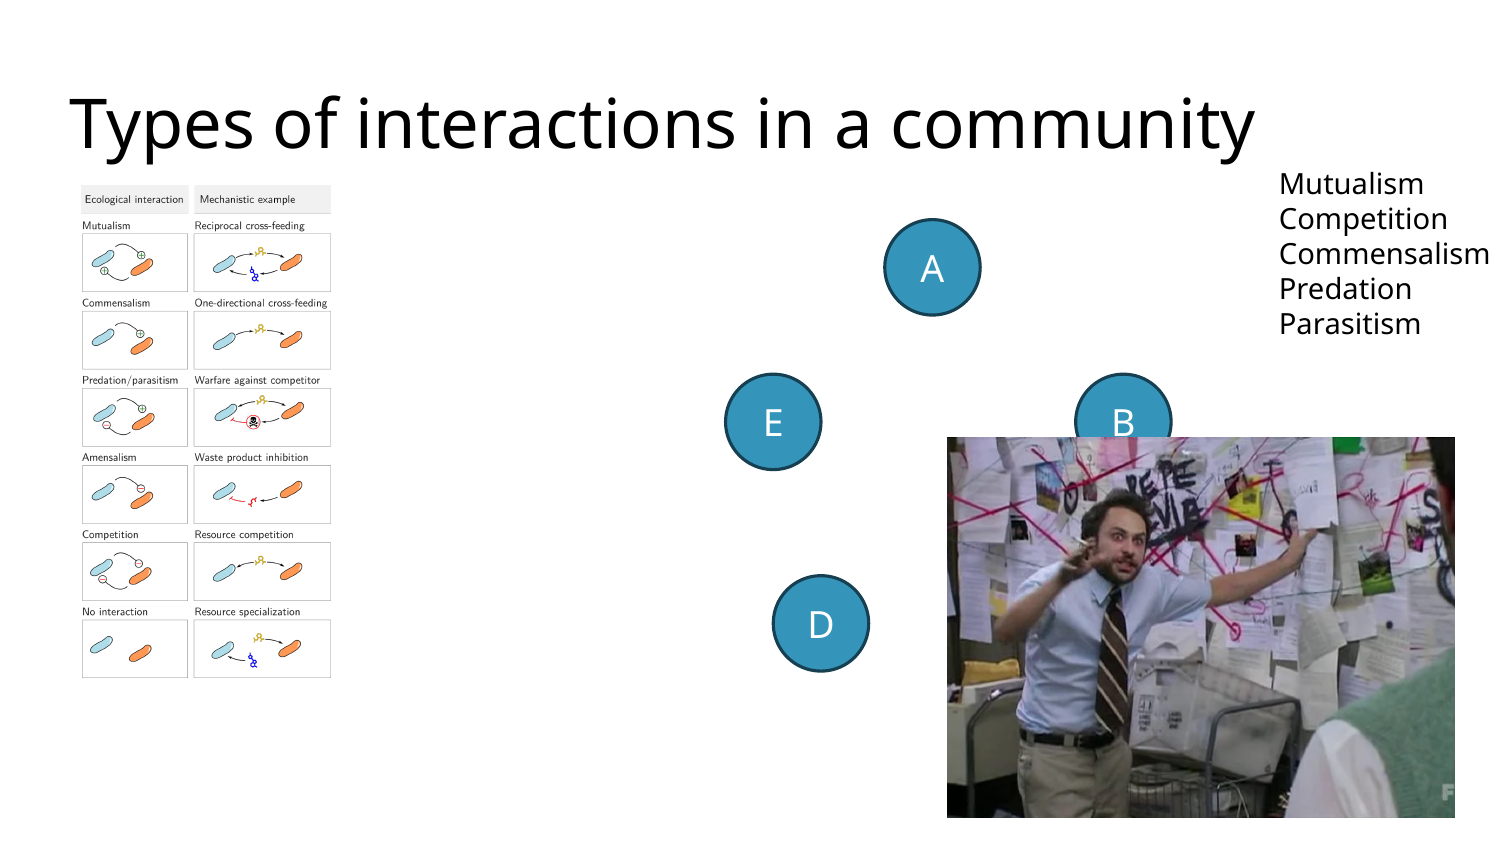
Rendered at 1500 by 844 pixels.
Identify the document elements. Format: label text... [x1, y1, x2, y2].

picture [947, 436, 1455, 818]
text_box A [883, 218, 982, 317]
title Types of interactions in a community [54, 44, 1397, 208]
text_box Mutualism Competition Commensalism Predation Parasitism [1264, 157, 1500, 348]
text_box B [1074, 372, 1173, 436]
text_box E [723, 372, 823, 472]
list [81, 185, 331, 685]
text_box D [771, 574, 871, 673]
